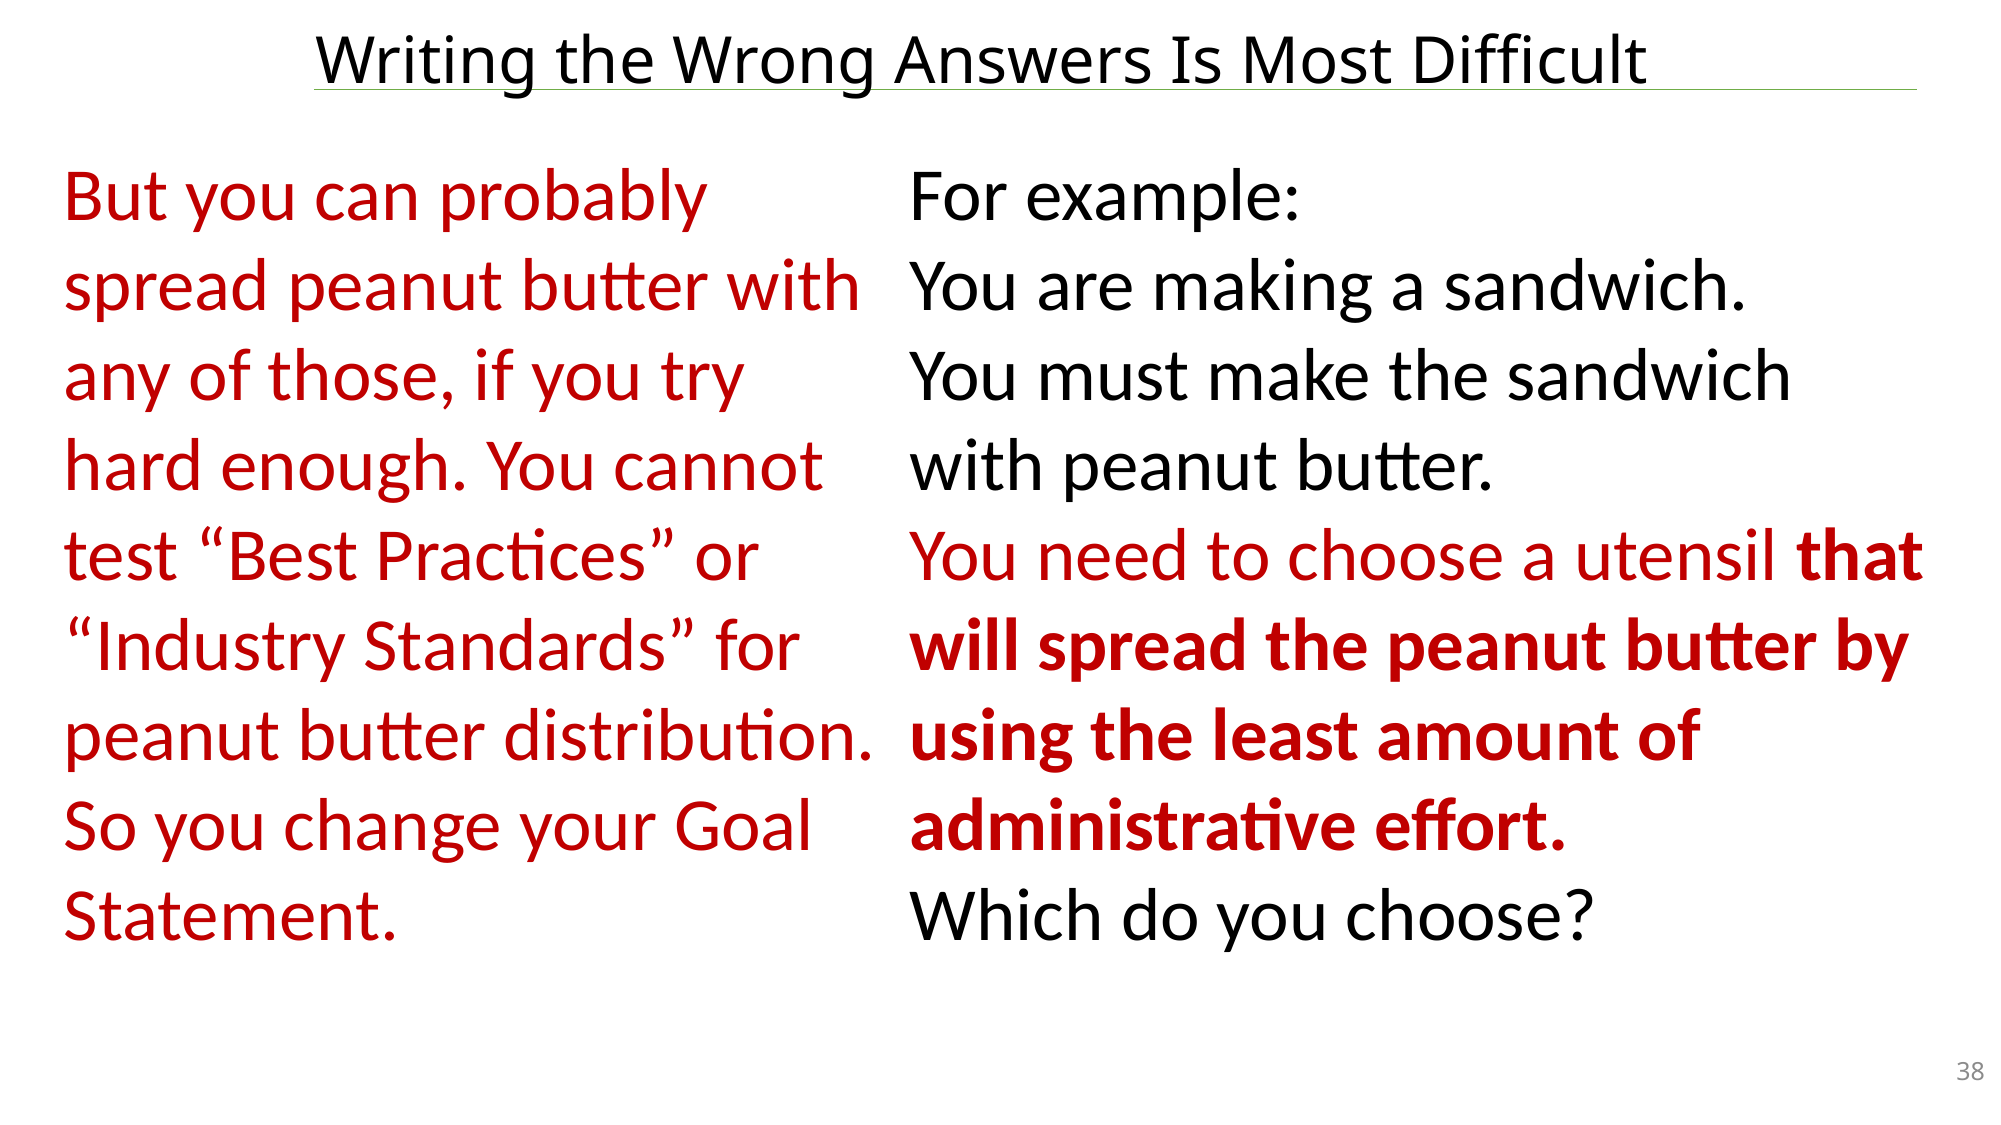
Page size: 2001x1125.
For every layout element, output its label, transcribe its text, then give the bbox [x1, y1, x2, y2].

slide_number 38 [1533, 1042, 2000, 1103]
text_box But you can probably spread peanut butter with any of those, if you try hard enough. You cannot test “Best Practices” or “Industry Standards” for peanut butter distribution. So you change your Goal Statement. [48, 137, 894, 867]
title Writing the Wrong Answers Is Most Difficult [300, 0, 1917, 125]
text_box For example: You are making a sandwich. You must make the sandwich with peanut butter. You need to choose a utensil that will spread the peanut butter by using the least amount of administrative effort. Which do you choose? [894, 137, 1954, 867]
